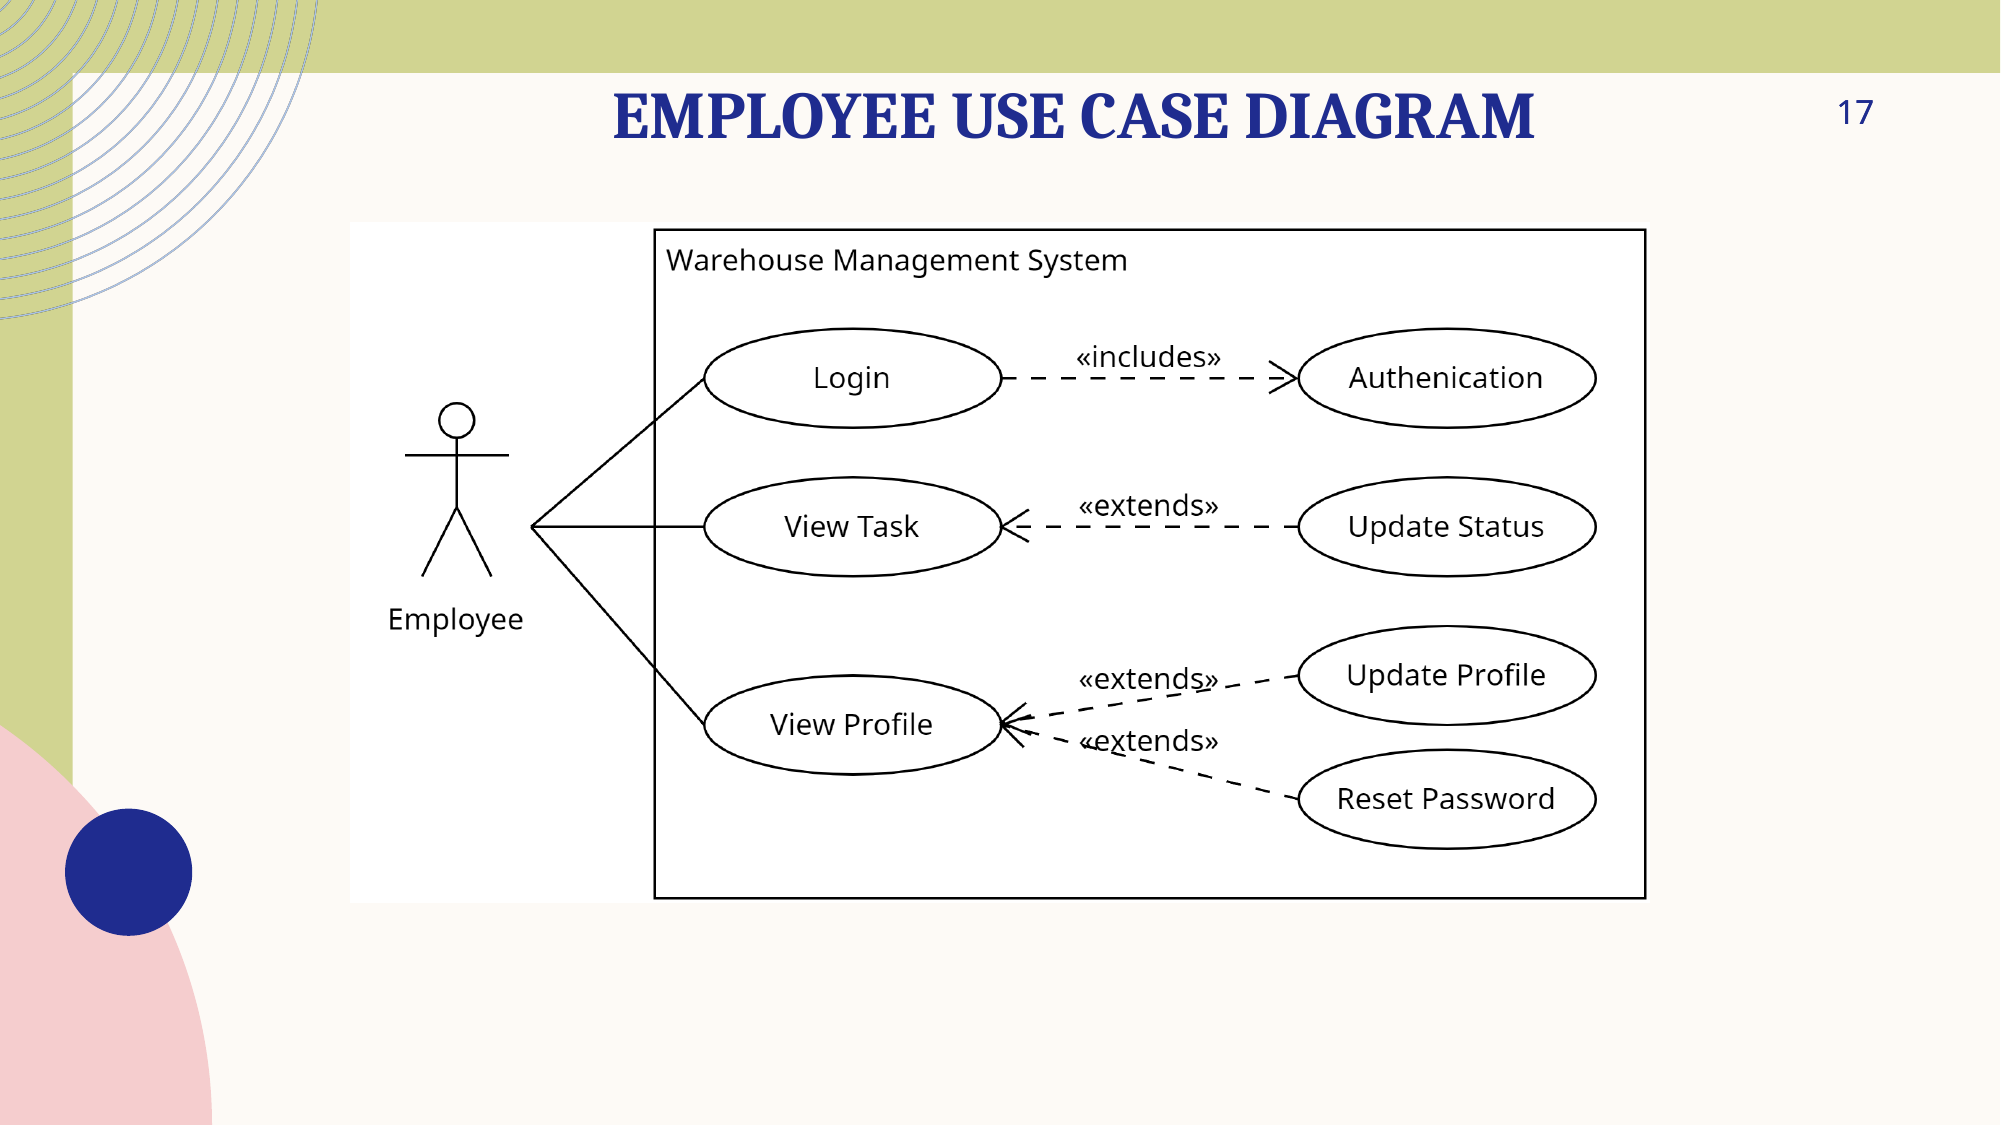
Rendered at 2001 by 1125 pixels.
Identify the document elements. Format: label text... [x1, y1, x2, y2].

picture [350, 222, 1650, 903]
text_box 17 [1699, 74, 1875, 153]
picture [0, 0, 2001, 73]
title Employee Use case Diagram [0, 68, 2000, 153]
picture [0, 153, 320, 785]
